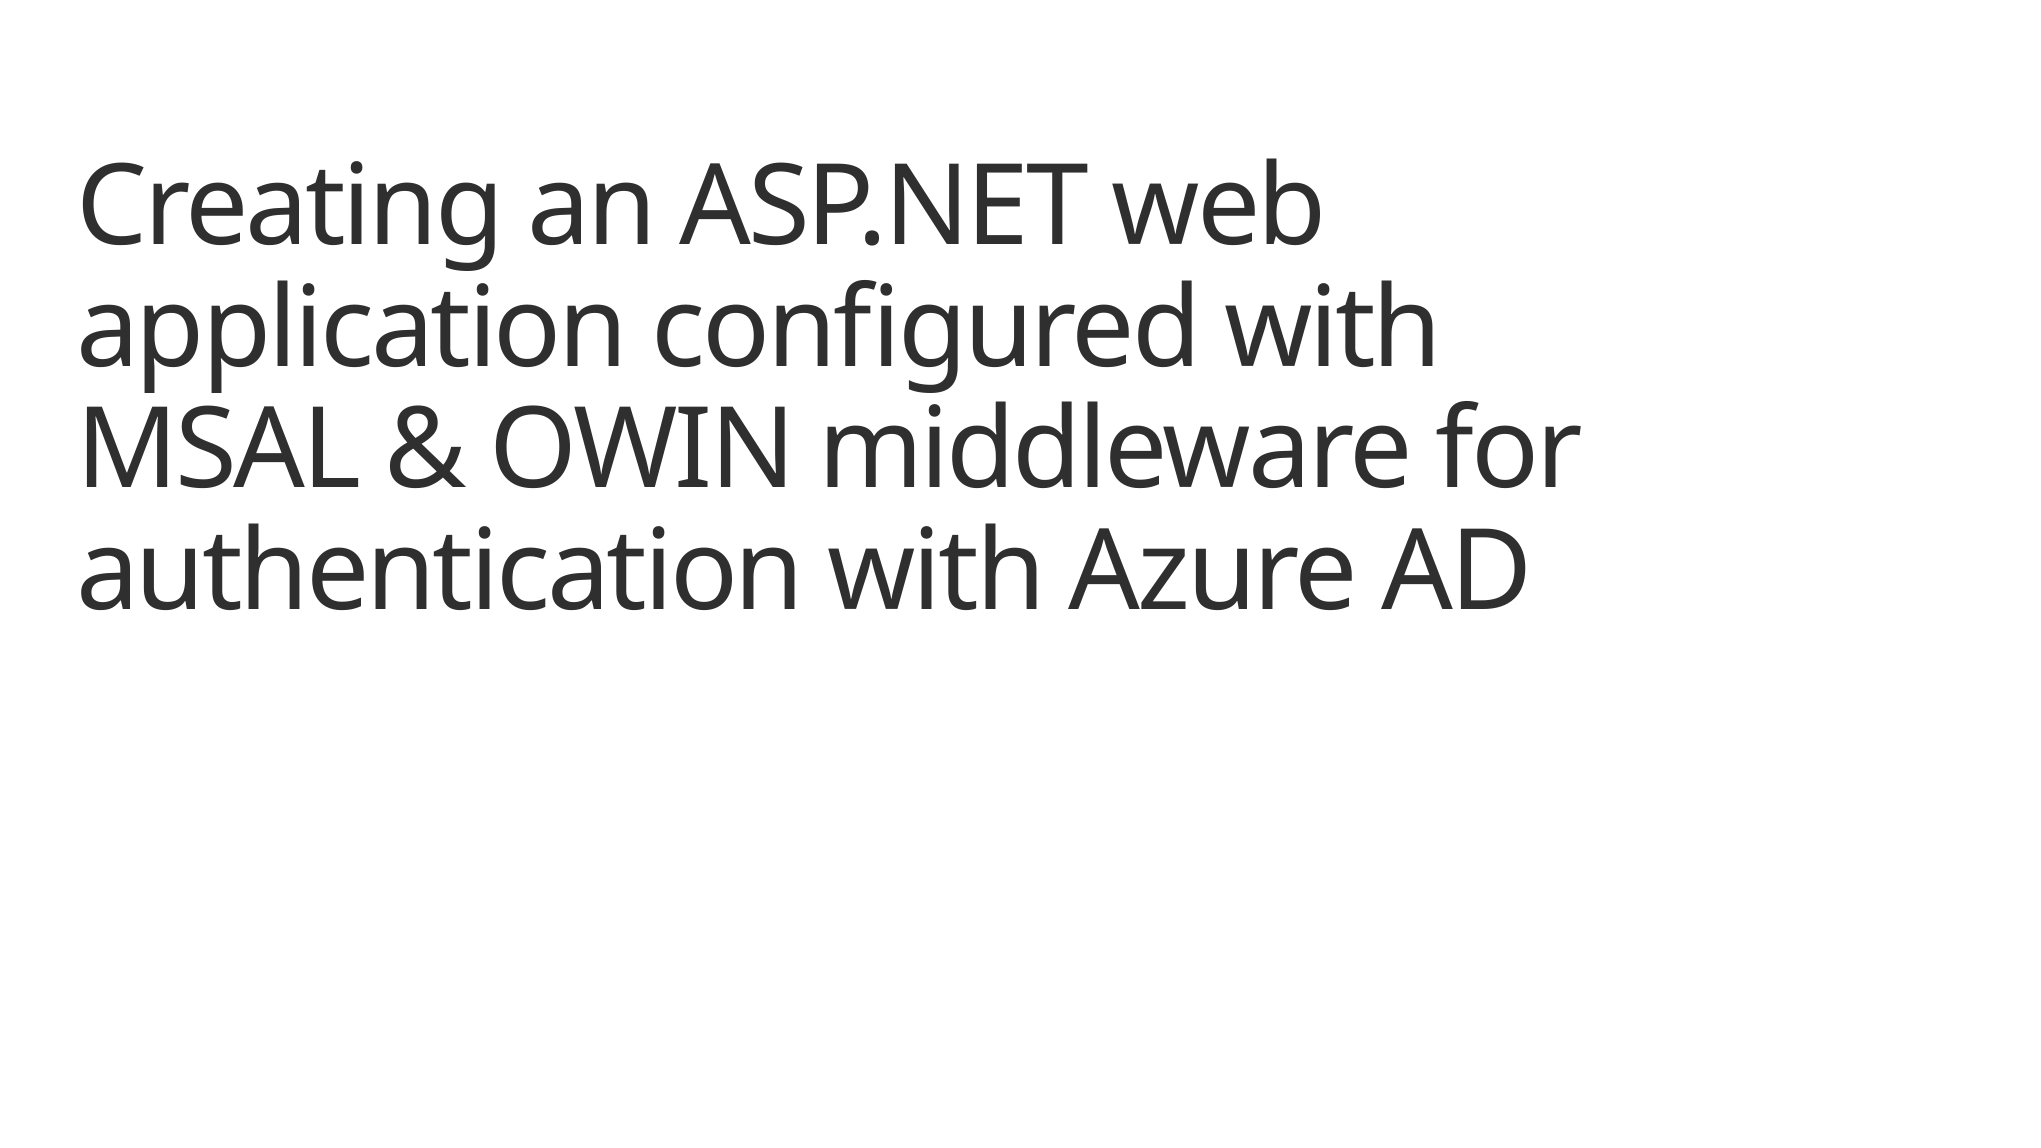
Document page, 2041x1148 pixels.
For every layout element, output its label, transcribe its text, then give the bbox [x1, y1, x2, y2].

title Creating an ASP.NET web application configured with MSAL & OWIN middleware for authentication with Azure AD [76, 147, 1697, 743]
